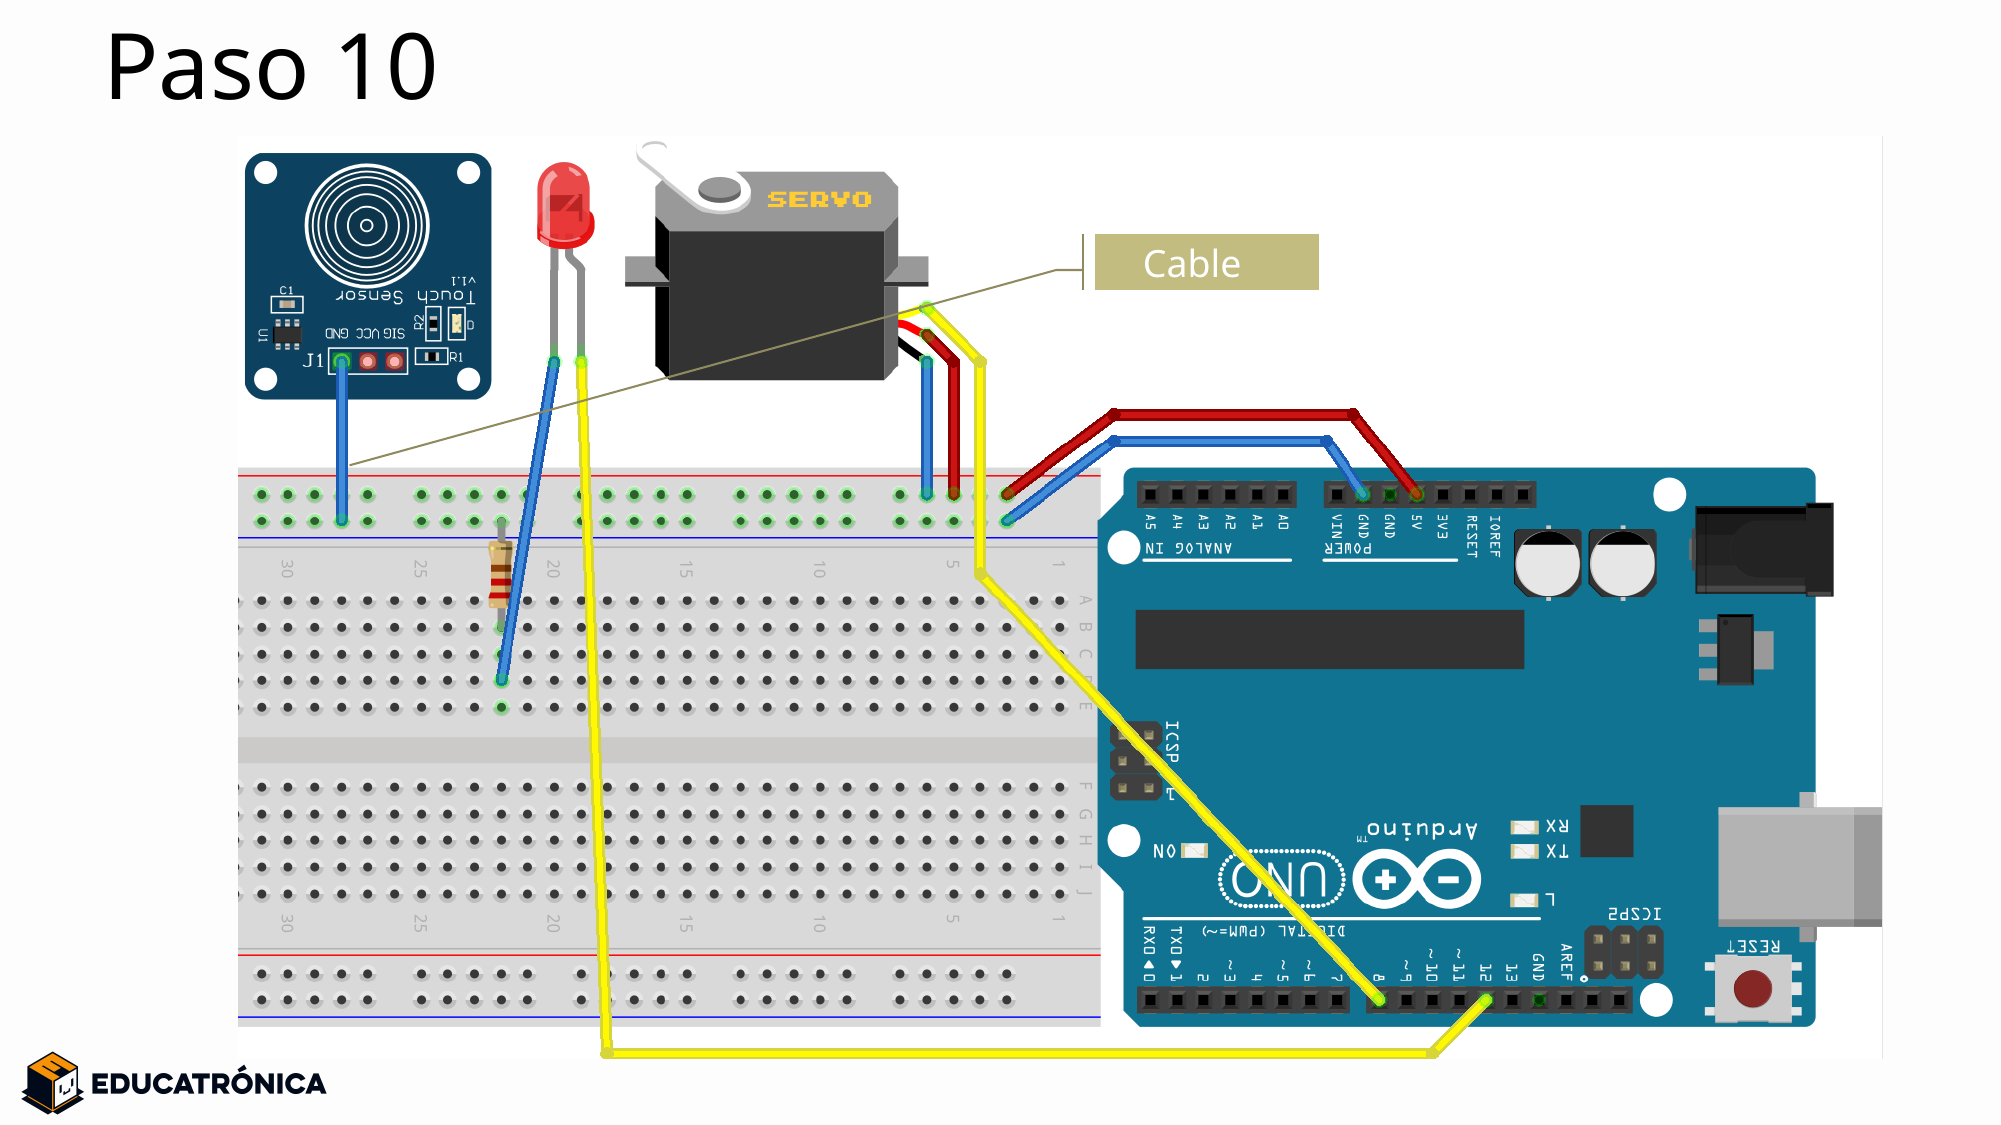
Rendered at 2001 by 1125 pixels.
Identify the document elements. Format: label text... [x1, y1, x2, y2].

picture [19, 136, 1883, 1118]
title Paso 10 [88, 7, 1912, 133]
